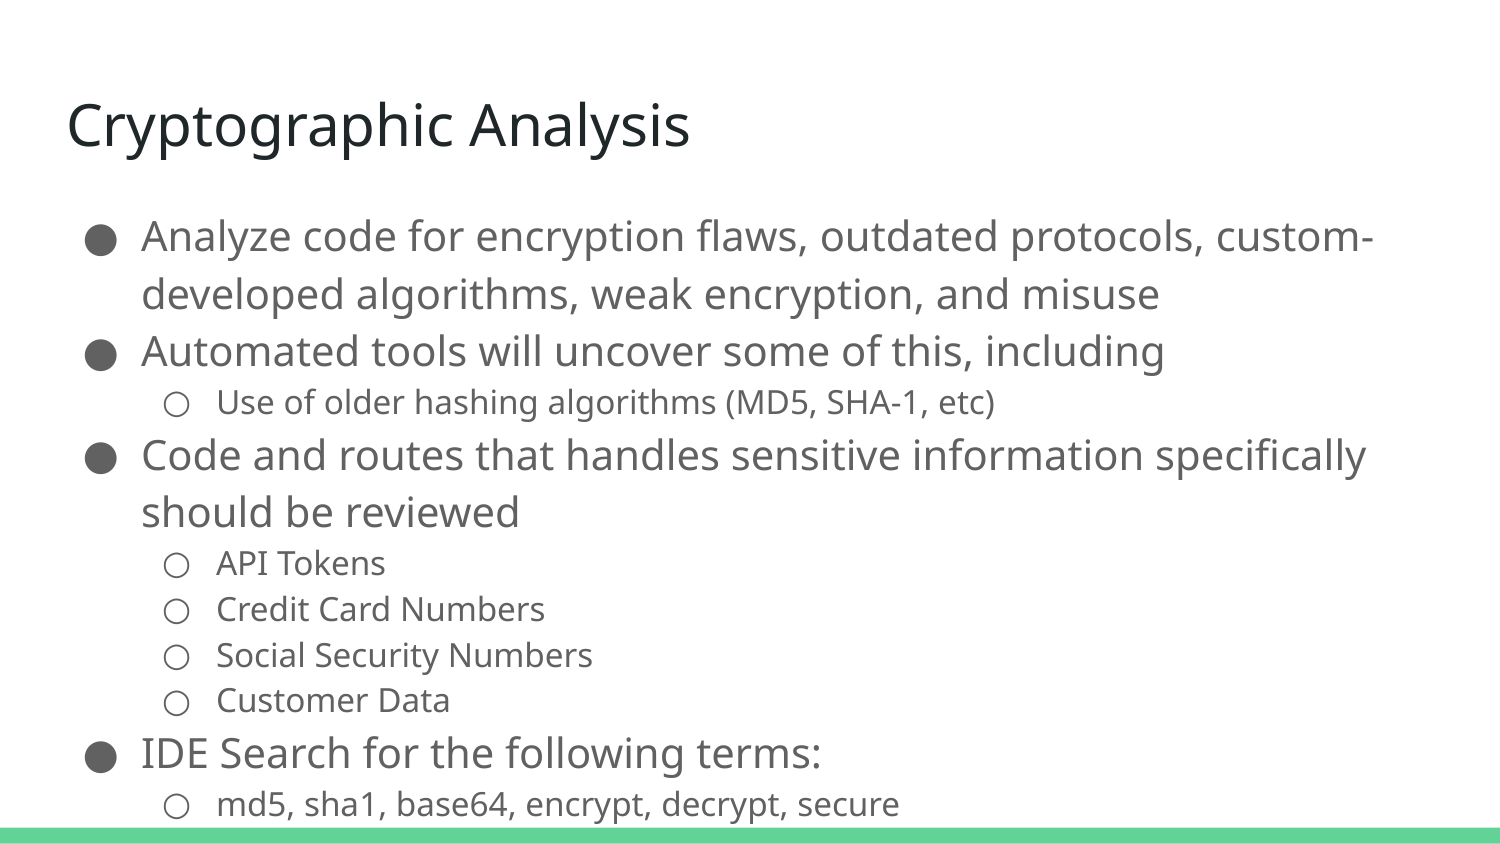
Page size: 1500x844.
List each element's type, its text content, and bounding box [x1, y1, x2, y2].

list Analyze code for encryption flaws, outdated protocols, custom-developed algorithms, weak encryption, and misuse Automated tools will uncover some of this, including Use of older hashing algorithms (MD5, SHA-1, etc) Code and routes that handles sensitive information specifically should be reviewed API Tokens Credit Card Numbers Social Security Numbers Customer Data IDE Search for the following terms: md5, sha1, base64, encrypt, decrypt, secure [51, 187, 1449, 748]
title Cryptographic Analysis [51, 72, 1449, 167]
